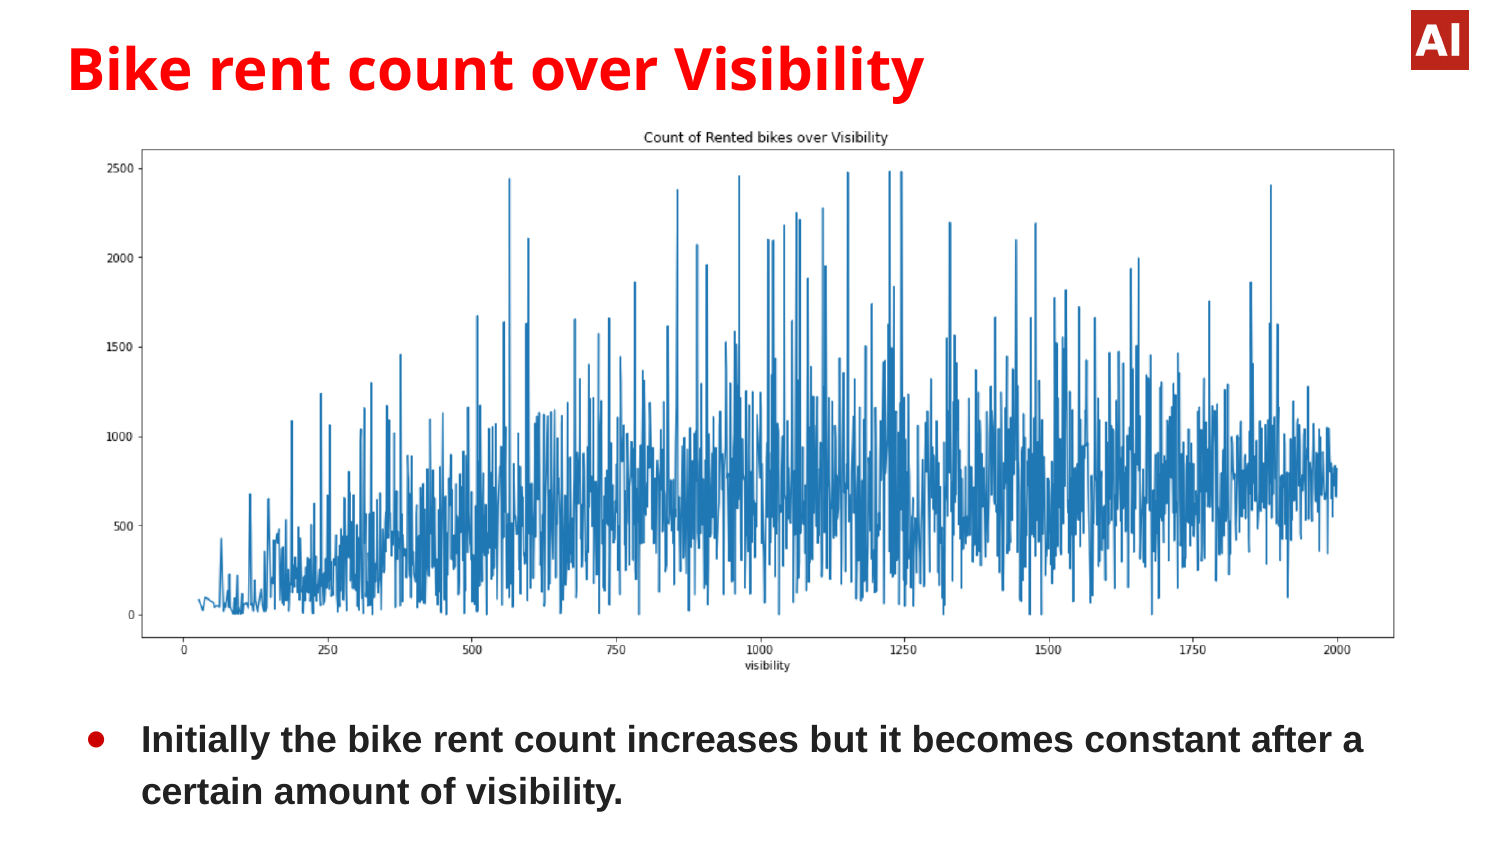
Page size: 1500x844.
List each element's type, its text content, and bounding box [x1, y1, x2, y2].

list Initially the bike rent count increases but it becomes constant after a certain amount of visibility. [51, 693, 1449, 815]
picture [1411, 10, 1469, 70]
title Bike rent count over Visibility [51, 16, 1449, 111]
picture [85, 125, 1411, 679]
